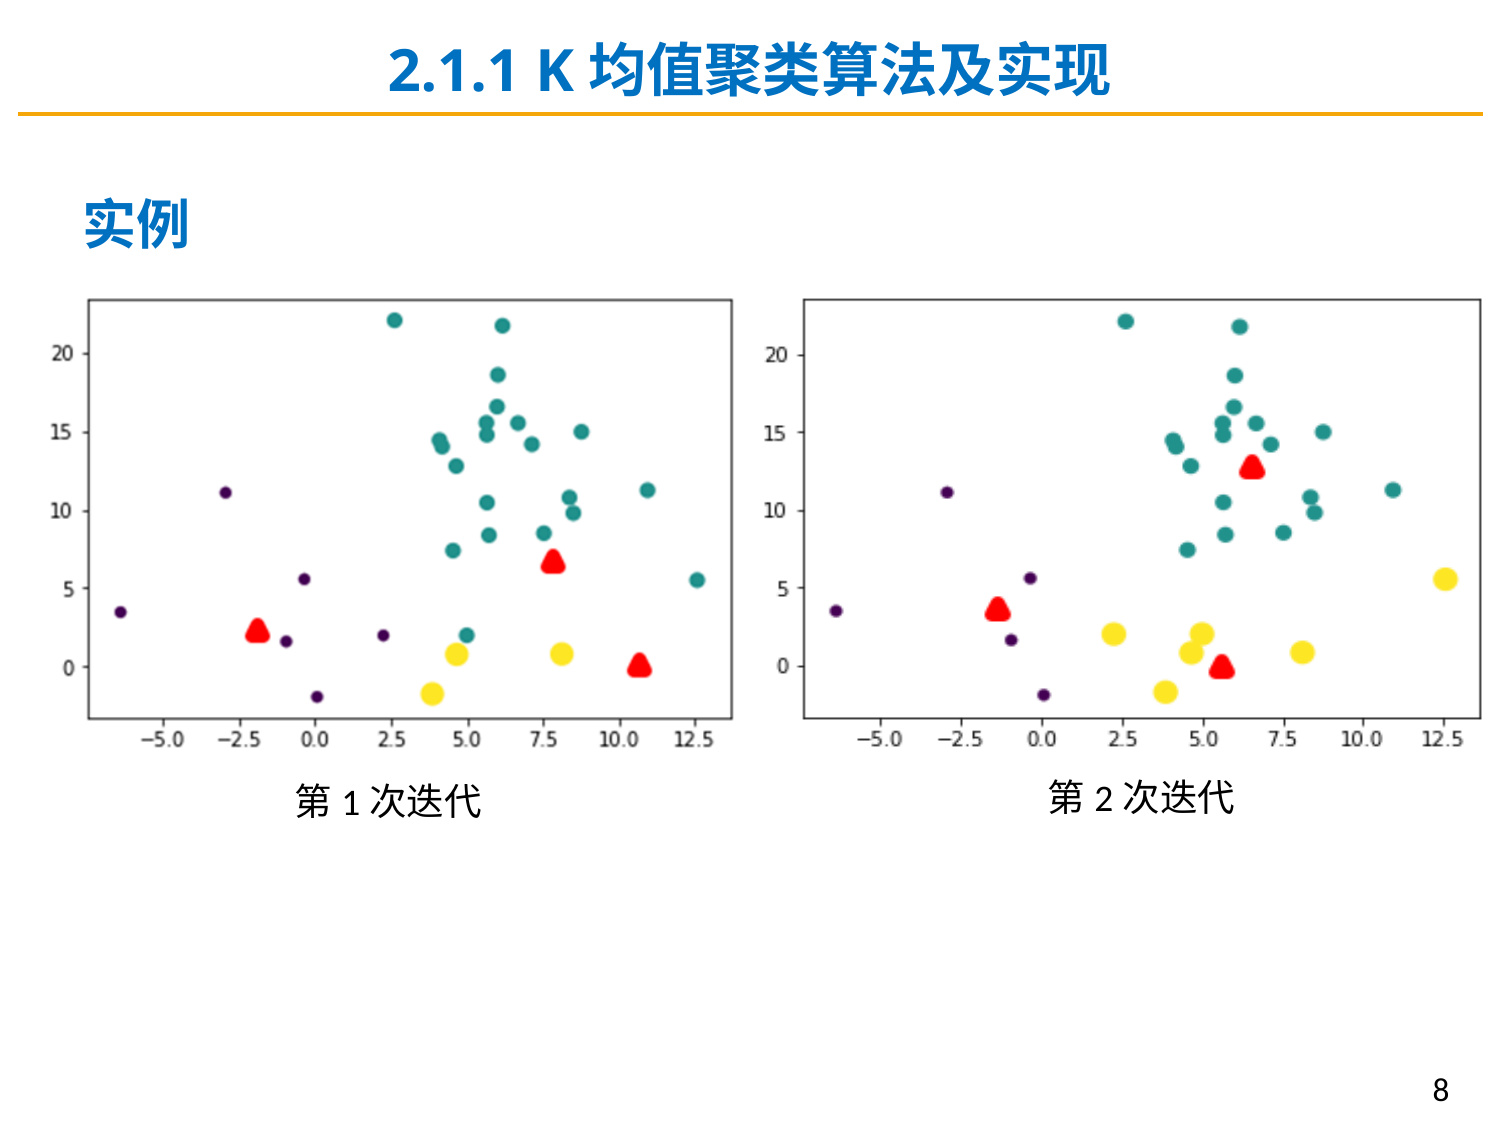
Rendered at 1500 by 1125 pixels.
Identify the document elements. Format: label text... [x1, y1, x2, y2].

text_box 第1次迭代 [280, 773, 497, 831]
picture [35, 279, 1500, 764]
text_box 第2次迭代 [1033, 773, 1250, 827]
text_box 2.1.1 K均值聚类算法及实现 [0, 25, 1500, 111]
text_box 8 [1114, 1060, 1465, 1106]
text_box 实例 [67, 773, 1434, 1059]
text_box 实例 [67, 149, 1434, 278]
